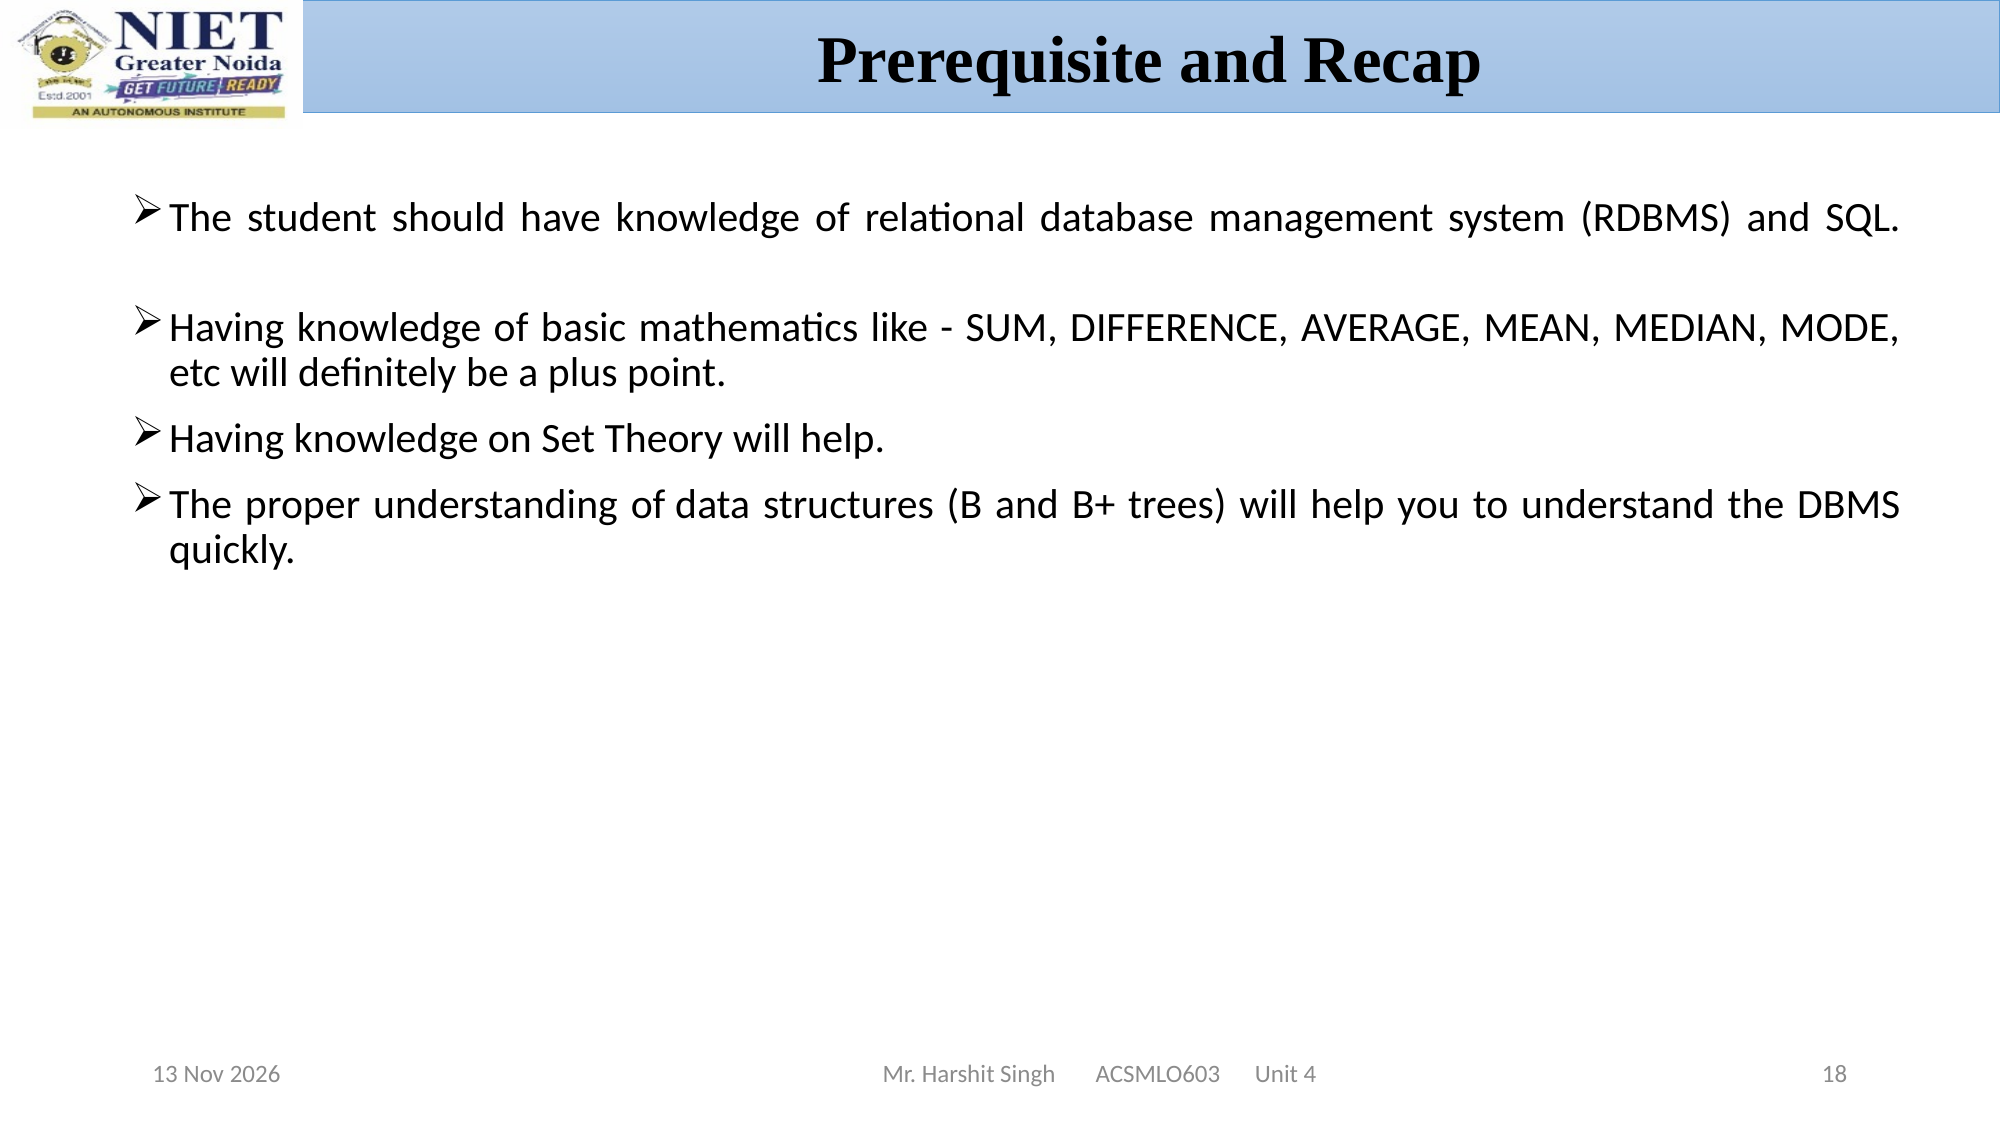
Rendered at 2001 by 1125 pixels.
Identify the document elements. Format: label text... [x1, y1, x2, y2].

list The student should have knowledge of relational database management system (RDBMS) and SQL. Having knowledge of basic mathematics like - SUM, DIFFERENCE, AVERAGE, MEAN, MEDIAN, MODE, etc will definitely be a plus point. Having knowledge on Set Theory will help. The proper understanding of data structures (B and B+ trees) will help you to understand the DBMS quickly. [116, 187, 1917, 930]
footer Mr. Harshit Singh ACSMLO603 Unit 4 [549, 1042, 1412, 1103]
picture [0, 0, 303, 129]
text_box Prerequisite and Recap [303, 0, 2000, 113]
slide_number Apr-25 [137, 1042, 549, 1103]
slide_number 18 [1412, 1042, 1863, 1103]
